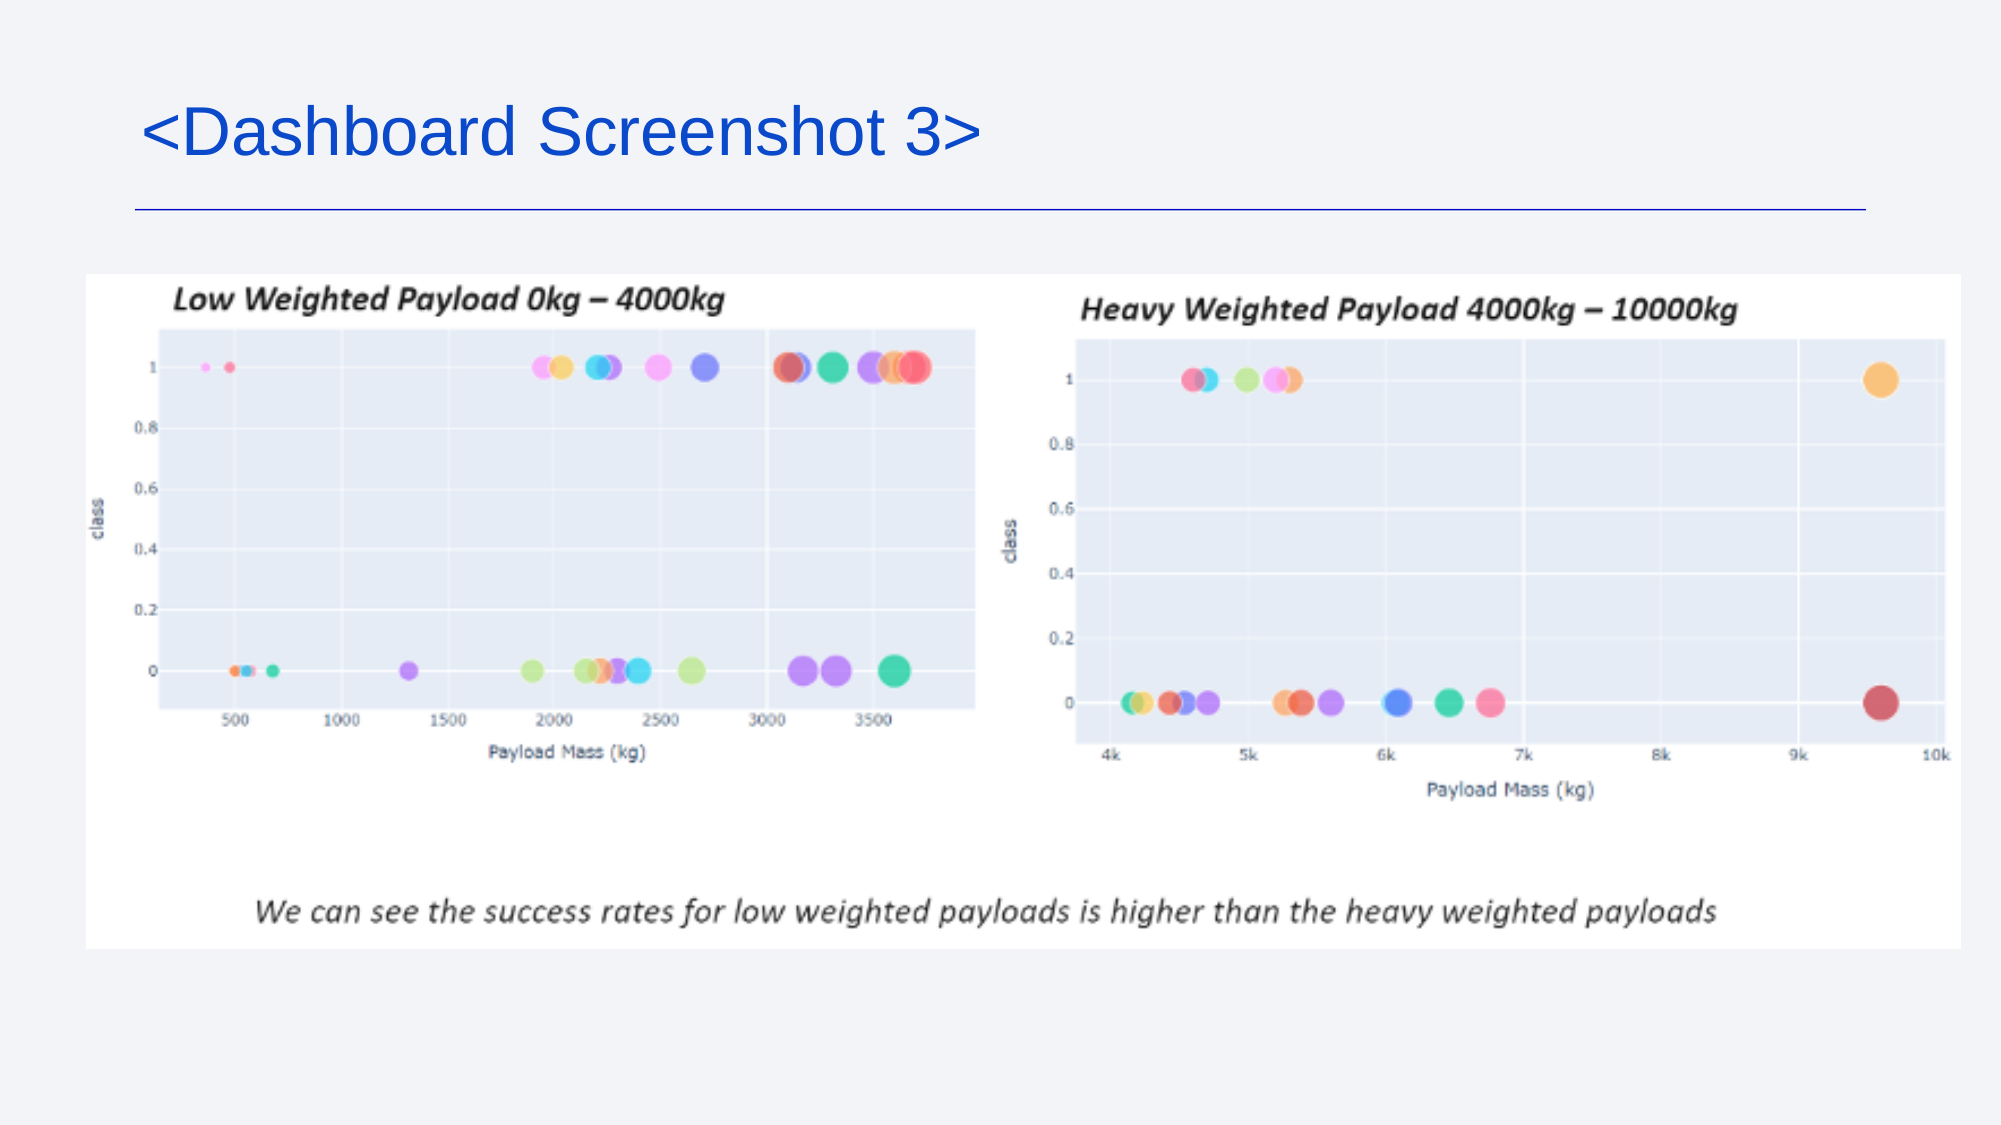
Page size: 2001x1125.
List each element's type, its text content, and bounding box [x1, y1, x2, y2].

picture [0, 0, 2001, 1125]
text_box <Dashboard Screenshot 3> [126, 88, 1852, 179]
